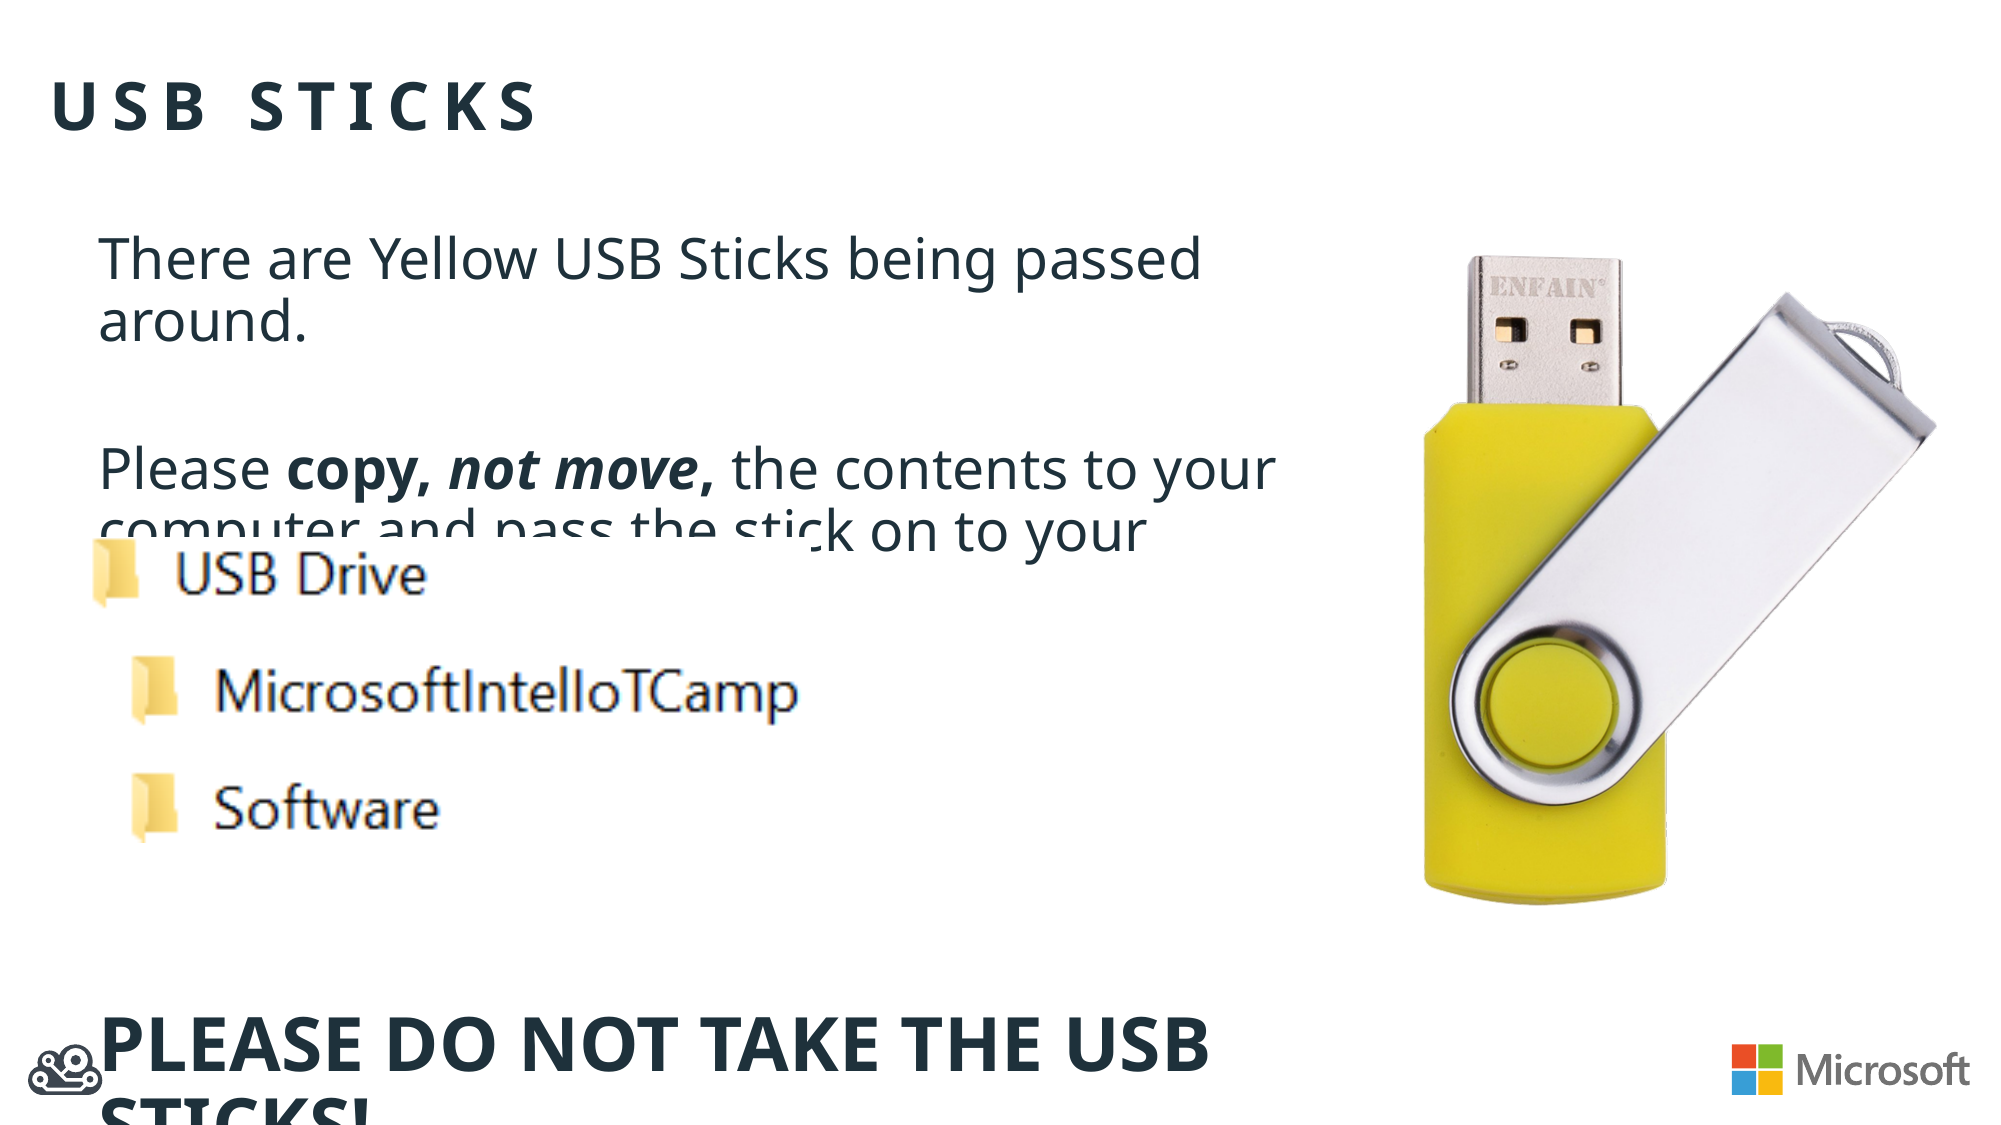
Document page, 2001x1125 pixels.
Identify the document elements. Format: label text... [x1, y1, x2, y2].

picture [1422, 255, 1937, 906]
text_box There are Yellow USB Sticks being passed around. Please copy, not move, the contents to your computer and pass the stick on to your neighbor. PLEASE DO NOT TAKE THE USB STICKS! We got to a lot of effort to make these, please help make them available to future attendees! [68, 207, 1405, 1125]
title USB STICKs [34, 0, 1760, 218]
picture [90, 537, 812, 843]
